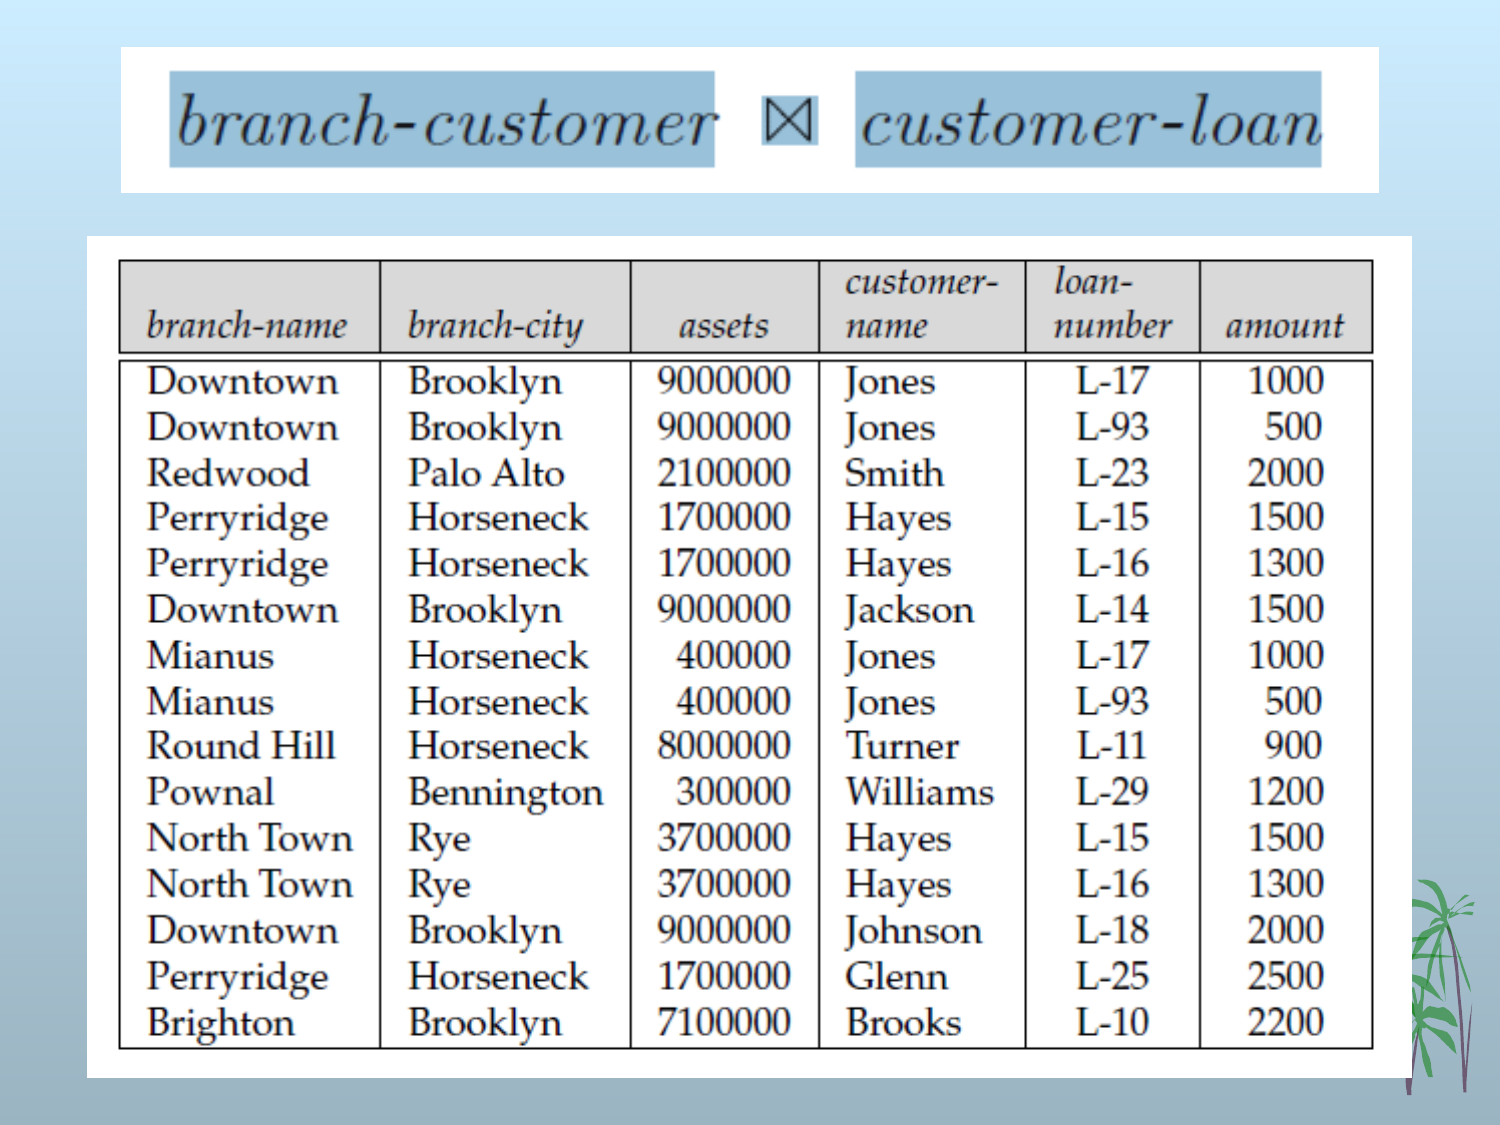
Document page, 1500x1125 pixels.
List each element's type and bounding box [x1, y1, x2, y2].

picture [120, 47, 1380, 194]
picture [87, 236, 1413, 1078]
